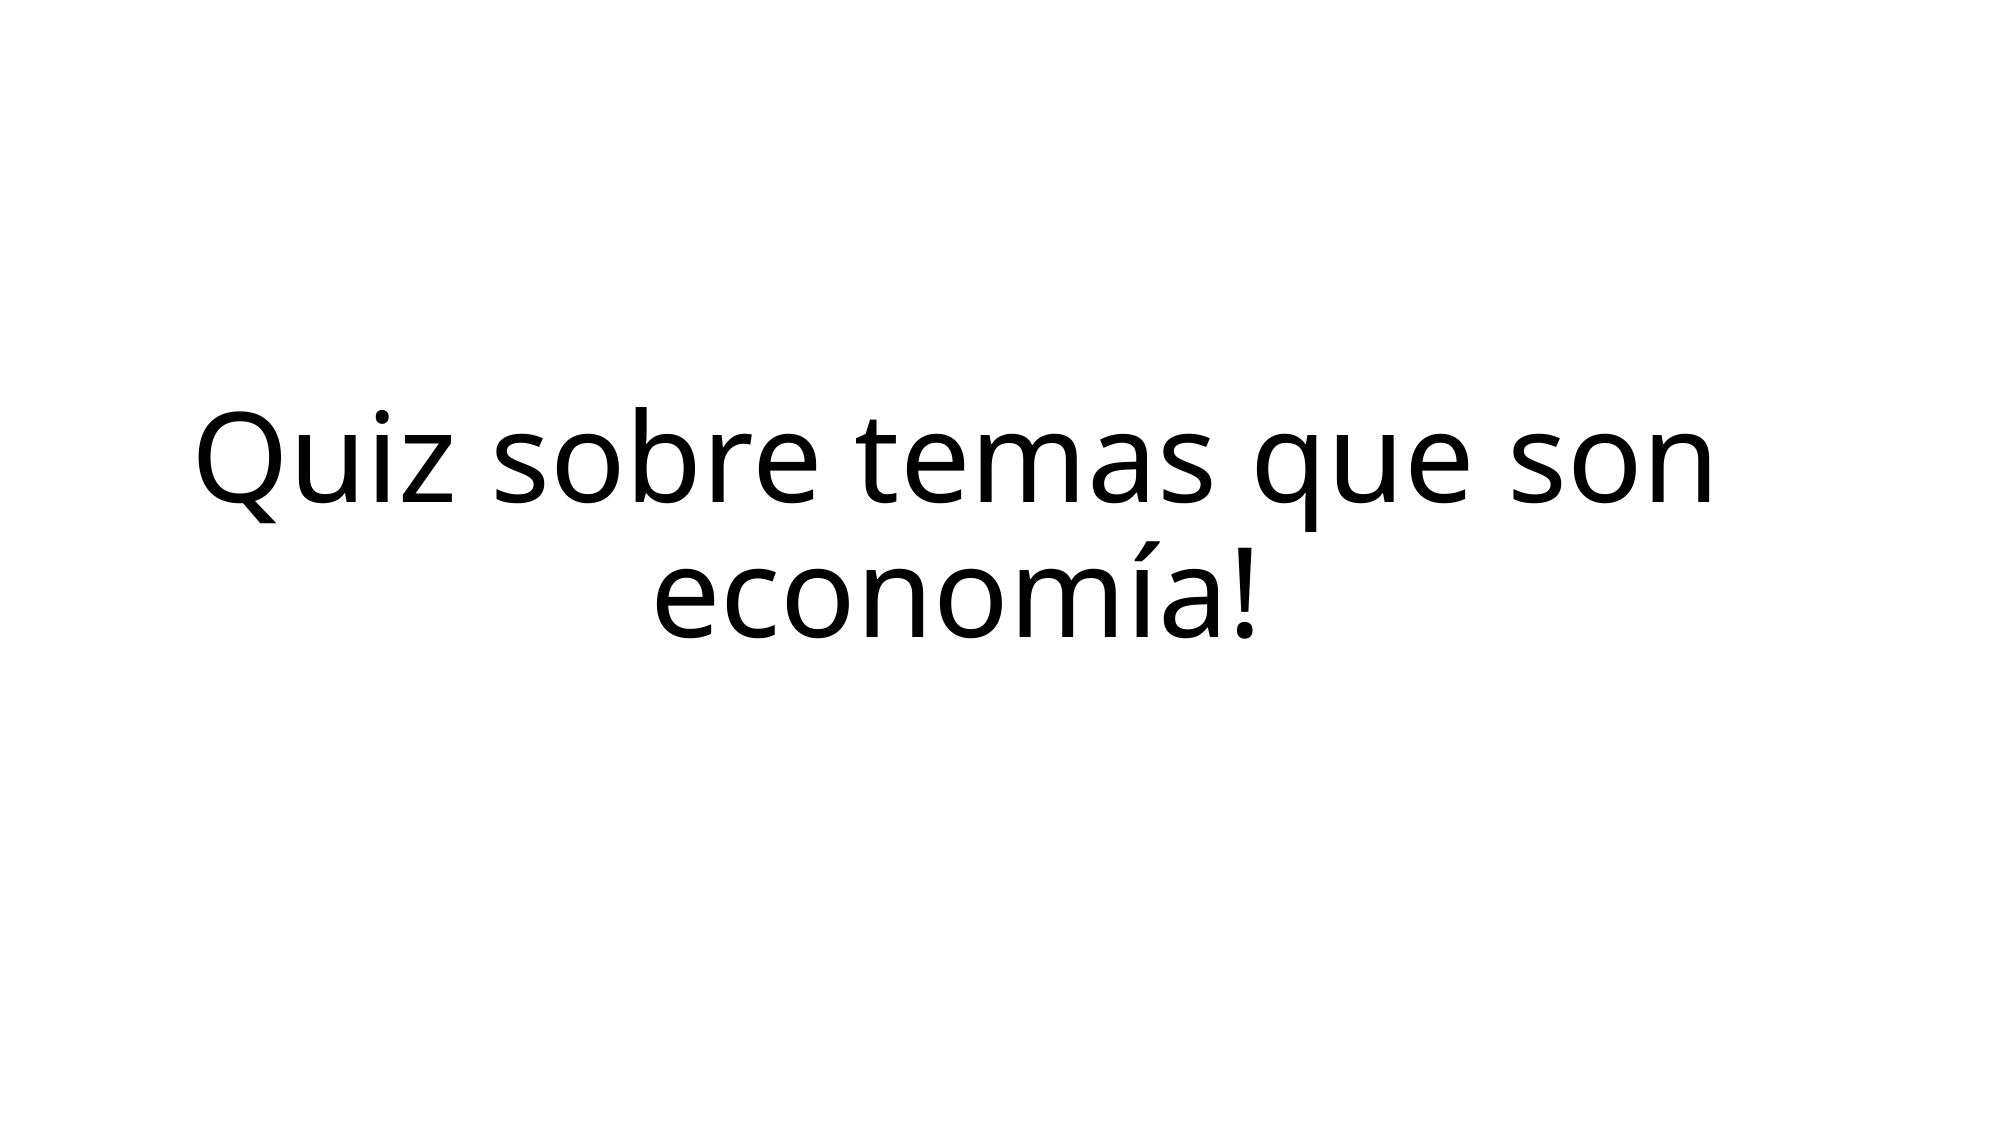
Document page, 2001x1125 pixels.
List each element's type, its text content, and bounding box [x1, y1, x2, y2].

title Quiz sobre temas que son economía! [165, 220, 1748, 673]
